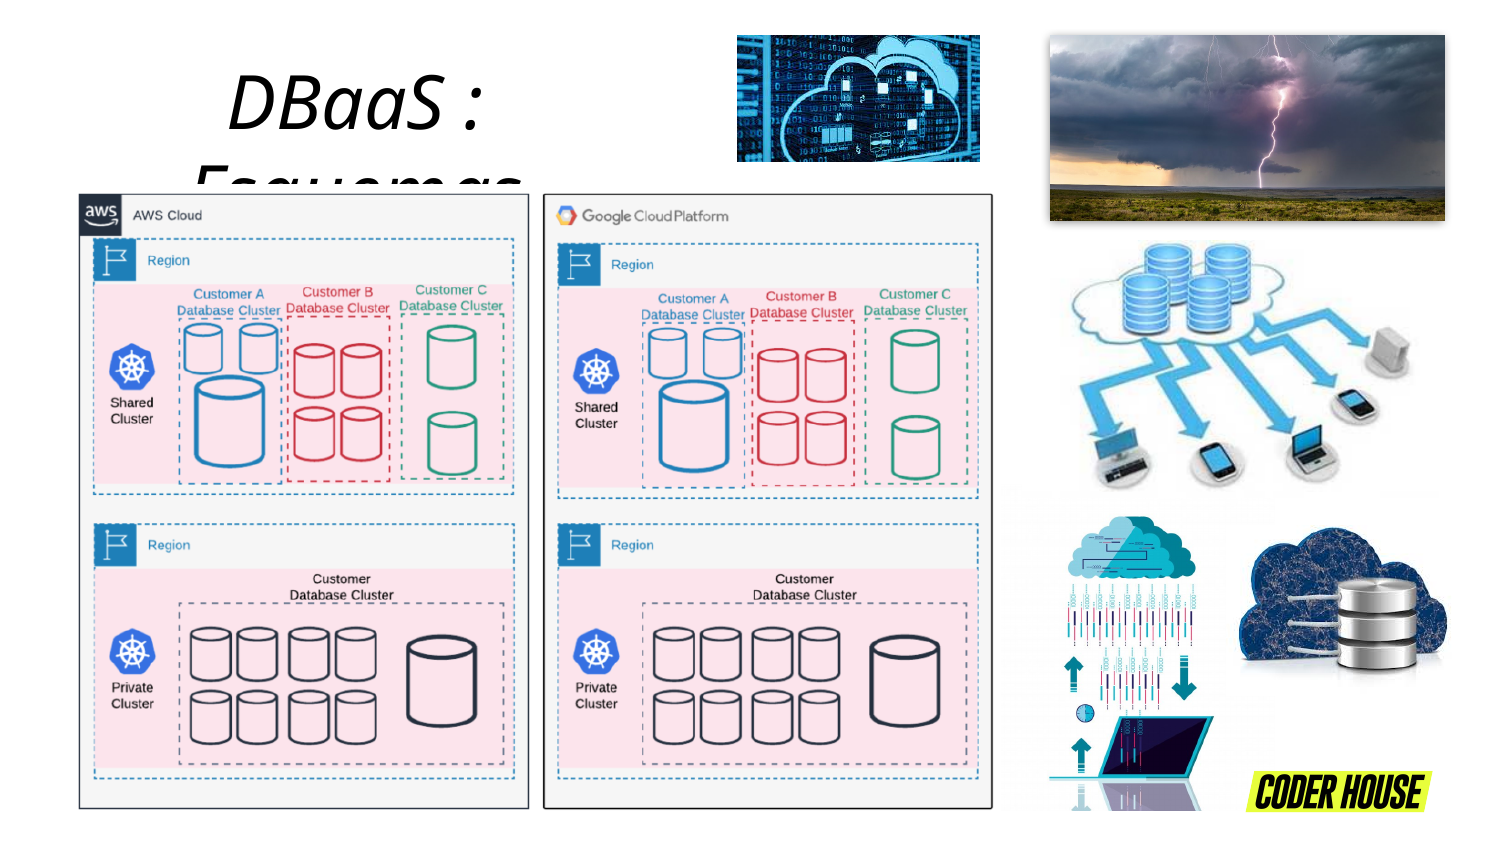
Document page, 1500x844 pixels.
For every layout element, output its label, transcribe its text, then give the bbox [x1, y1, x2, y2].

text_box DBaaS : Esquemas [44, 39, 667, 152]
picture [67, 184, 1452, 819]
picture [1050, 35, 1445, 221]
picture [737, 35, 980, 162]
